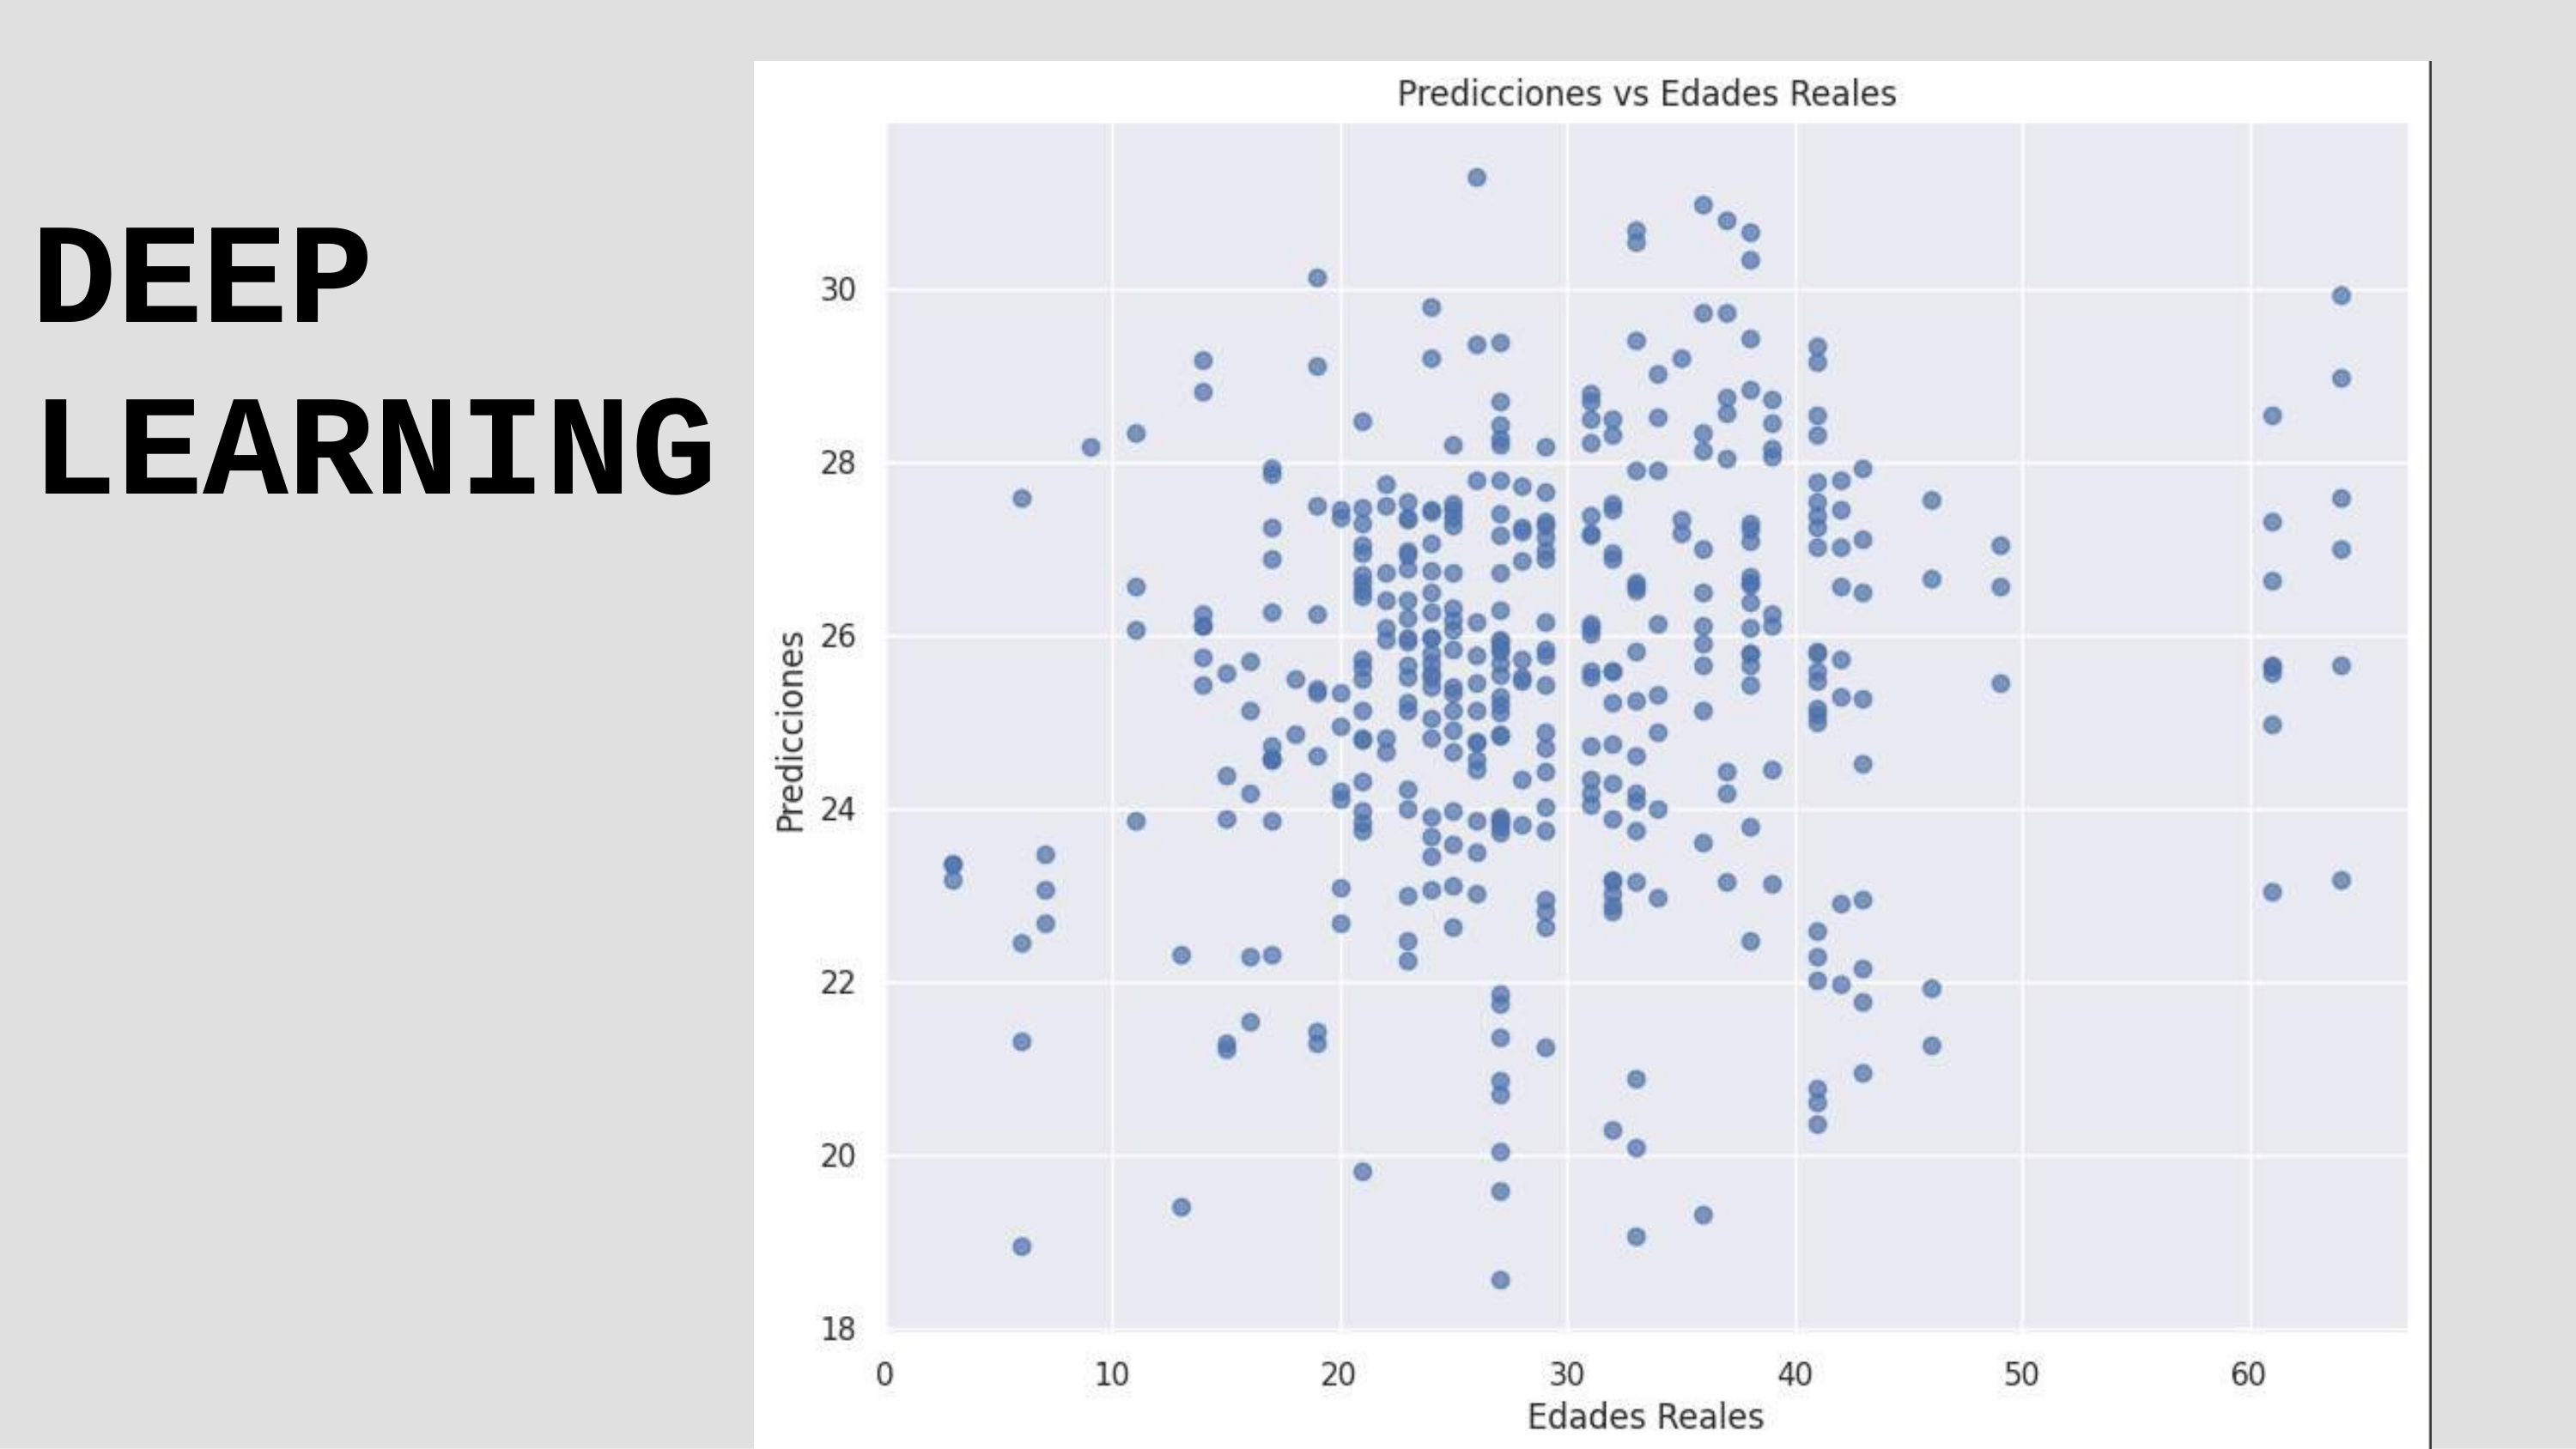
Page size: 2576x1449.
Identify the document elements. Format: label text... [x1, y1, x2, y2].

title DEEP LEARNING [29, 177, 721, 523]
picture [754, 61, 2432, 1449]
